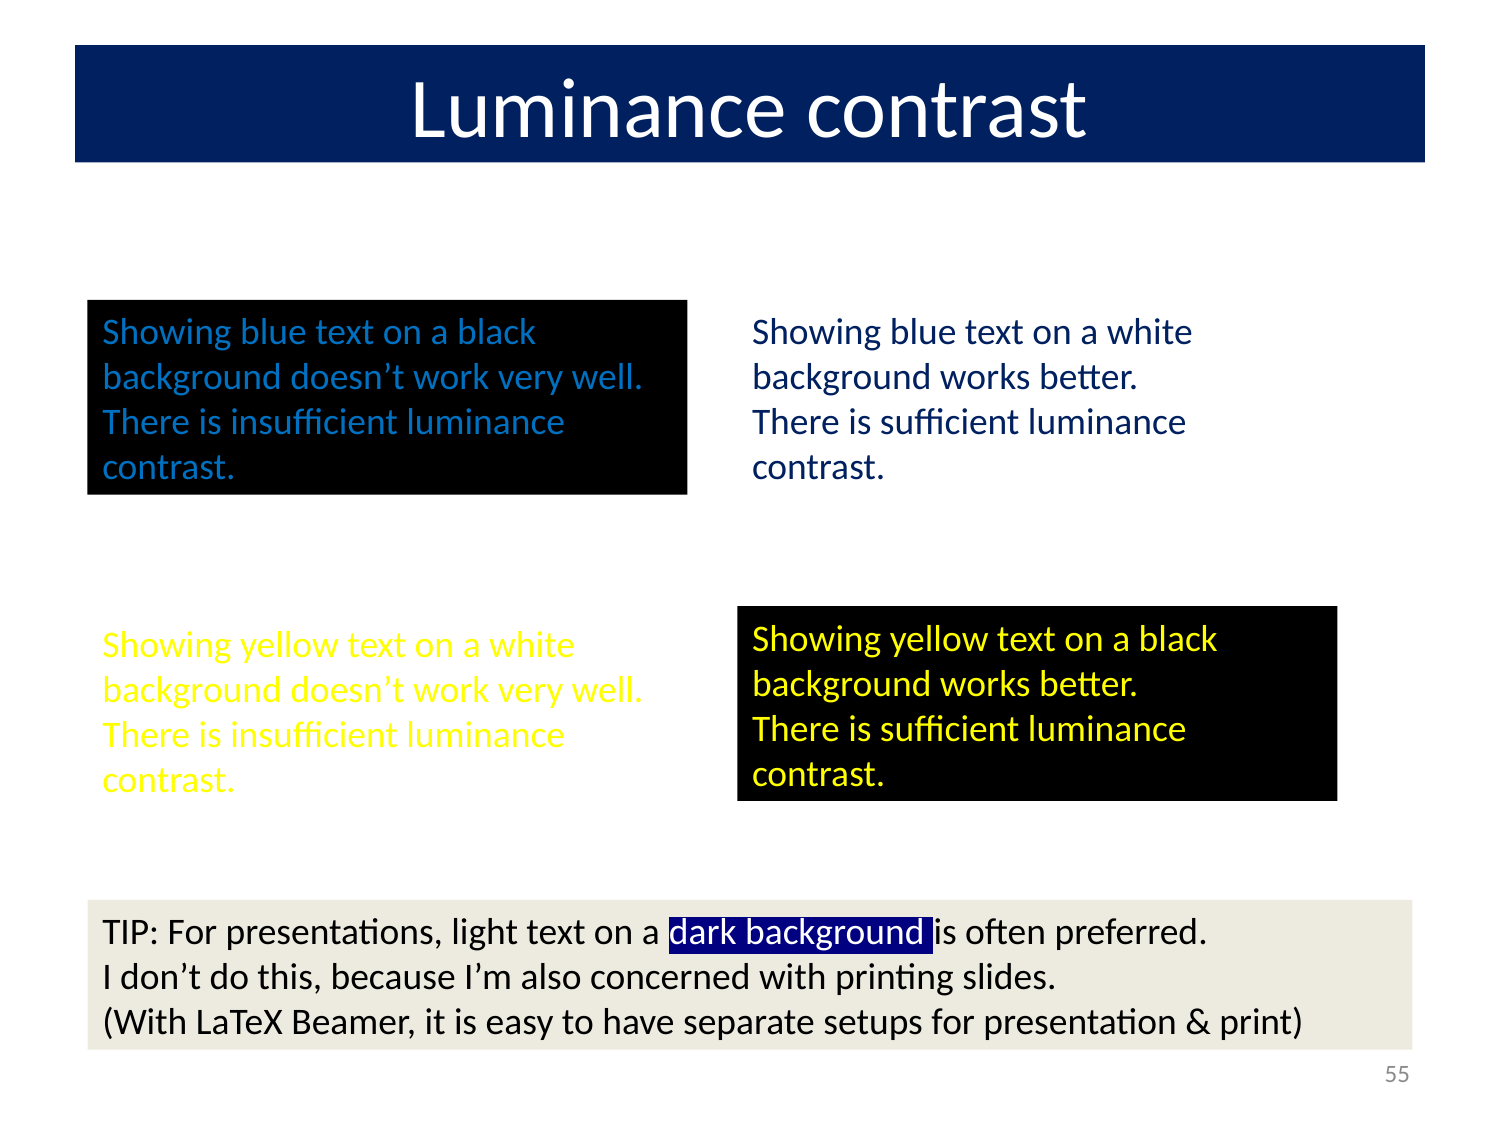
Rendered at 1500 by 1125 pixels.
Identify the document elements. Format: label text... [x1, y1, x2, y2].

text_box Showing yellow text on a white background doesn’t work very well. There is insufficient luminance contrast. [87, 612, 688, 808]
text_box Showing blue text on a black background doesn’t work very well. There is insufficient luminance contrast. [87, 299, 688, 495]
text_box Showing blue text on a white background works better. There is sufficient luminance contrast. [737, 299, 1338, 495]
text_box TIP: For presentations, light text on a dark background is often preferred. I don’t do this, because I’m also concerned with printing slides. (With LaTeX Beamer, it is easy to have separate setups for presentation & print) [87, 899, 1413, 1050]
text_box Showing yellow text on a black background works better. There is sufficient luminance contrast. [737, 606, 1338, 801]
title Luminance contrast [75, 45, 1425, 163]
slide_number 55 [1074, 1042, 1425, 1103]
